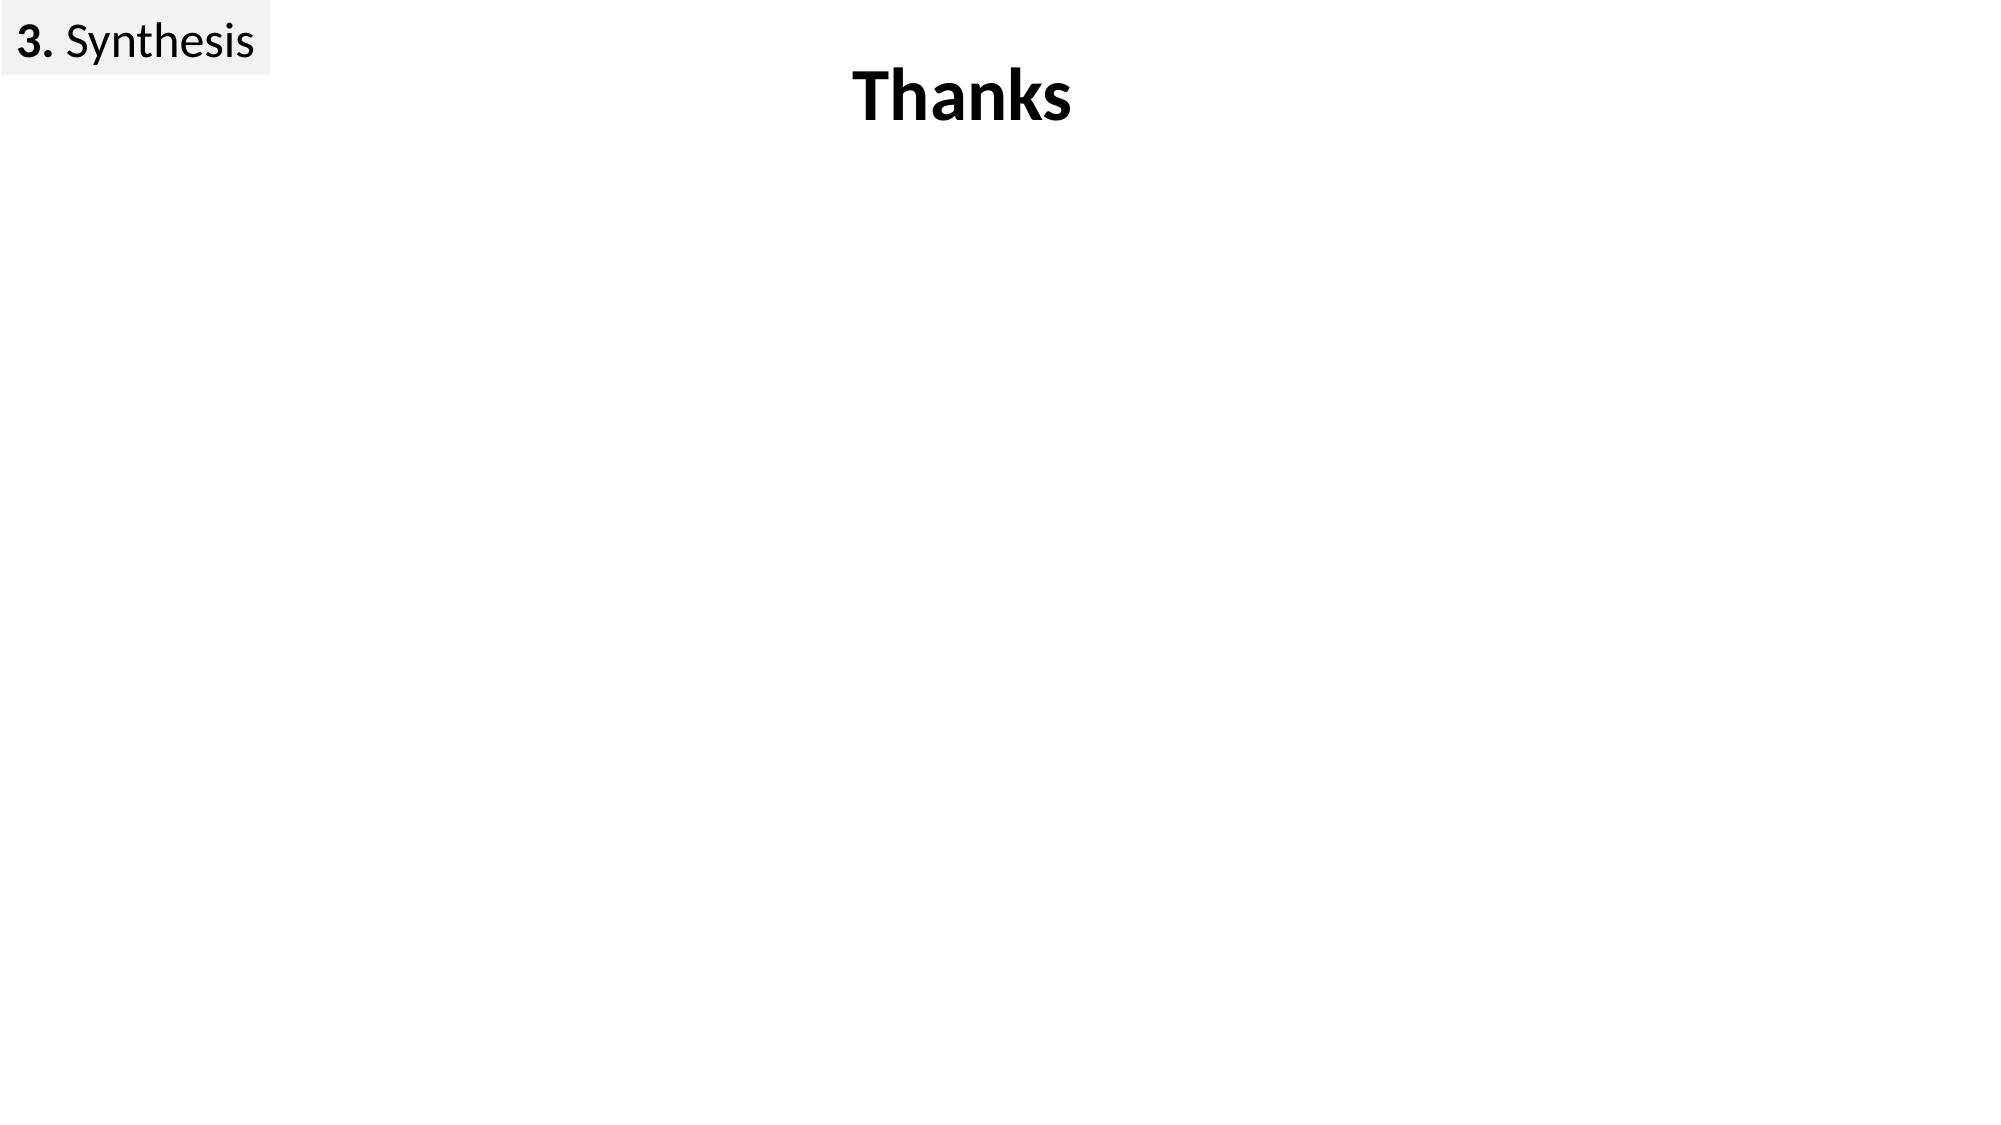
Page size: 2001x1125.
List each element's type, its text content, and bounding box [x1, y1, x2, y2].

text_box Thanks [837, 37, 1088, 143]
text_box 3. Synthesis [1, 0, 271, 75]
